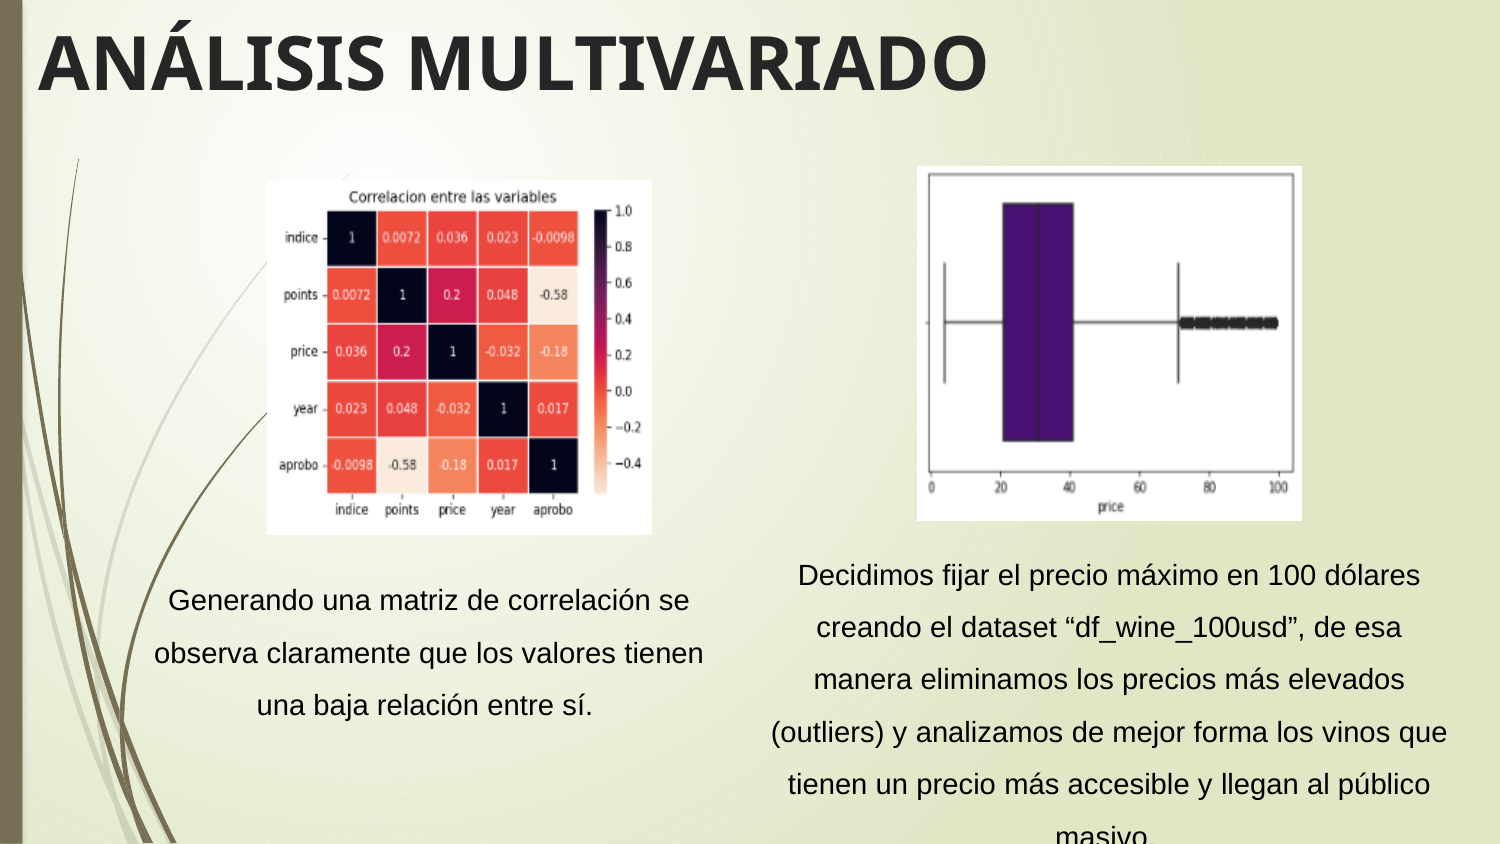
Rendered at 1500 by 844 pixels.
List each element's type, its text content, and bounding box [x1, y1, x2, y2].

title ANÁLISIS MULTIVARIADO [23, 0, 1088, 167]
picture [267, 180, 652, 536]
picture [917, 165, 1302, 521]
text_box Decidimos fijar el precio máximo en 100 dólares creando el dataset “df_wine_100usd”, de esa manera eliminamos los precios más elevados (outliers) y analizamos de mejor forma los vinos que tienen un precio más accesible y llegan al público masivo. [749, 523, 1470, 844]
text_box Generando una matriz de correlación se observa claramente que los valores tienen una baja relación entre sí. [138, 549, 721, 789]
